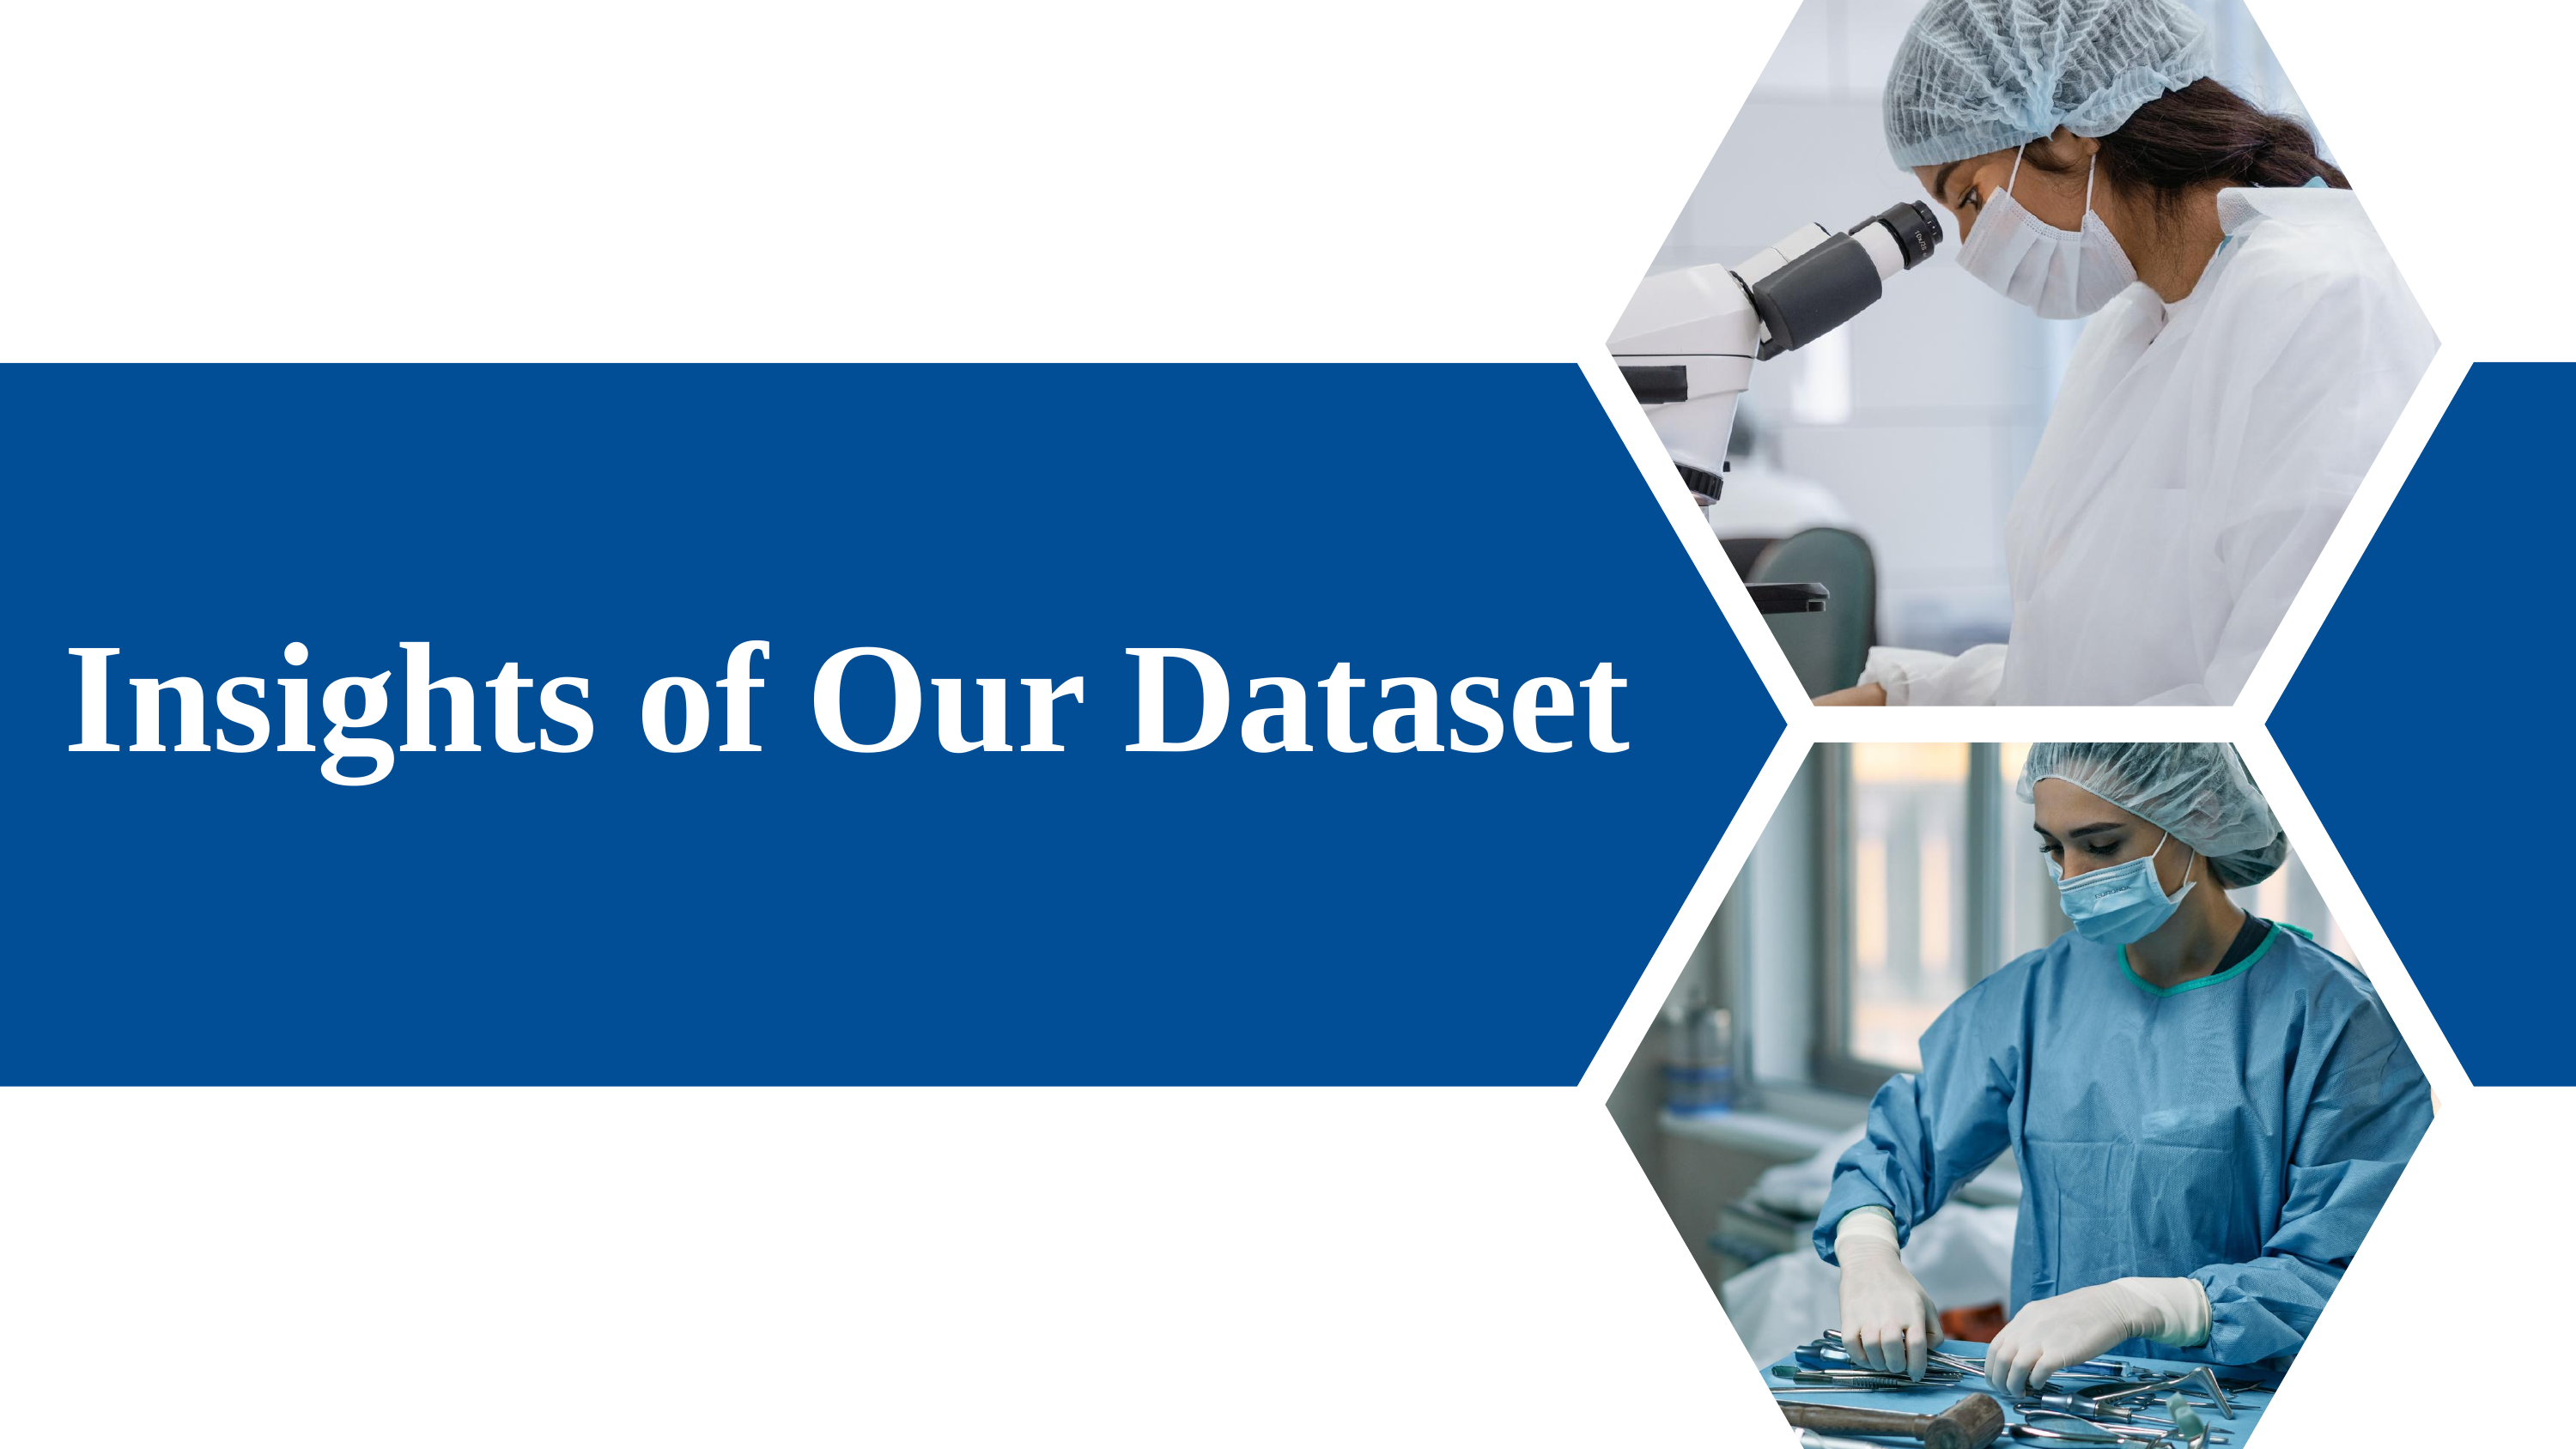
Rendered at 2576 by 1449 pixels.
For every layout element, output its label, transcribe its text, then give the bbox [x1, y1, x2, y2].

text_box Insights of Our Dataset [52, 605, 228, 1053]
text_box [1605, 0, 2442, 706]
text_box [2264, 361, 2576, 1087]
text_box [1605, 742, 2442, 1449]
text_box Insights of Our Dataset [1406, 605, 1788, 1053]
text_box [233, 0, 1403, 1449]
